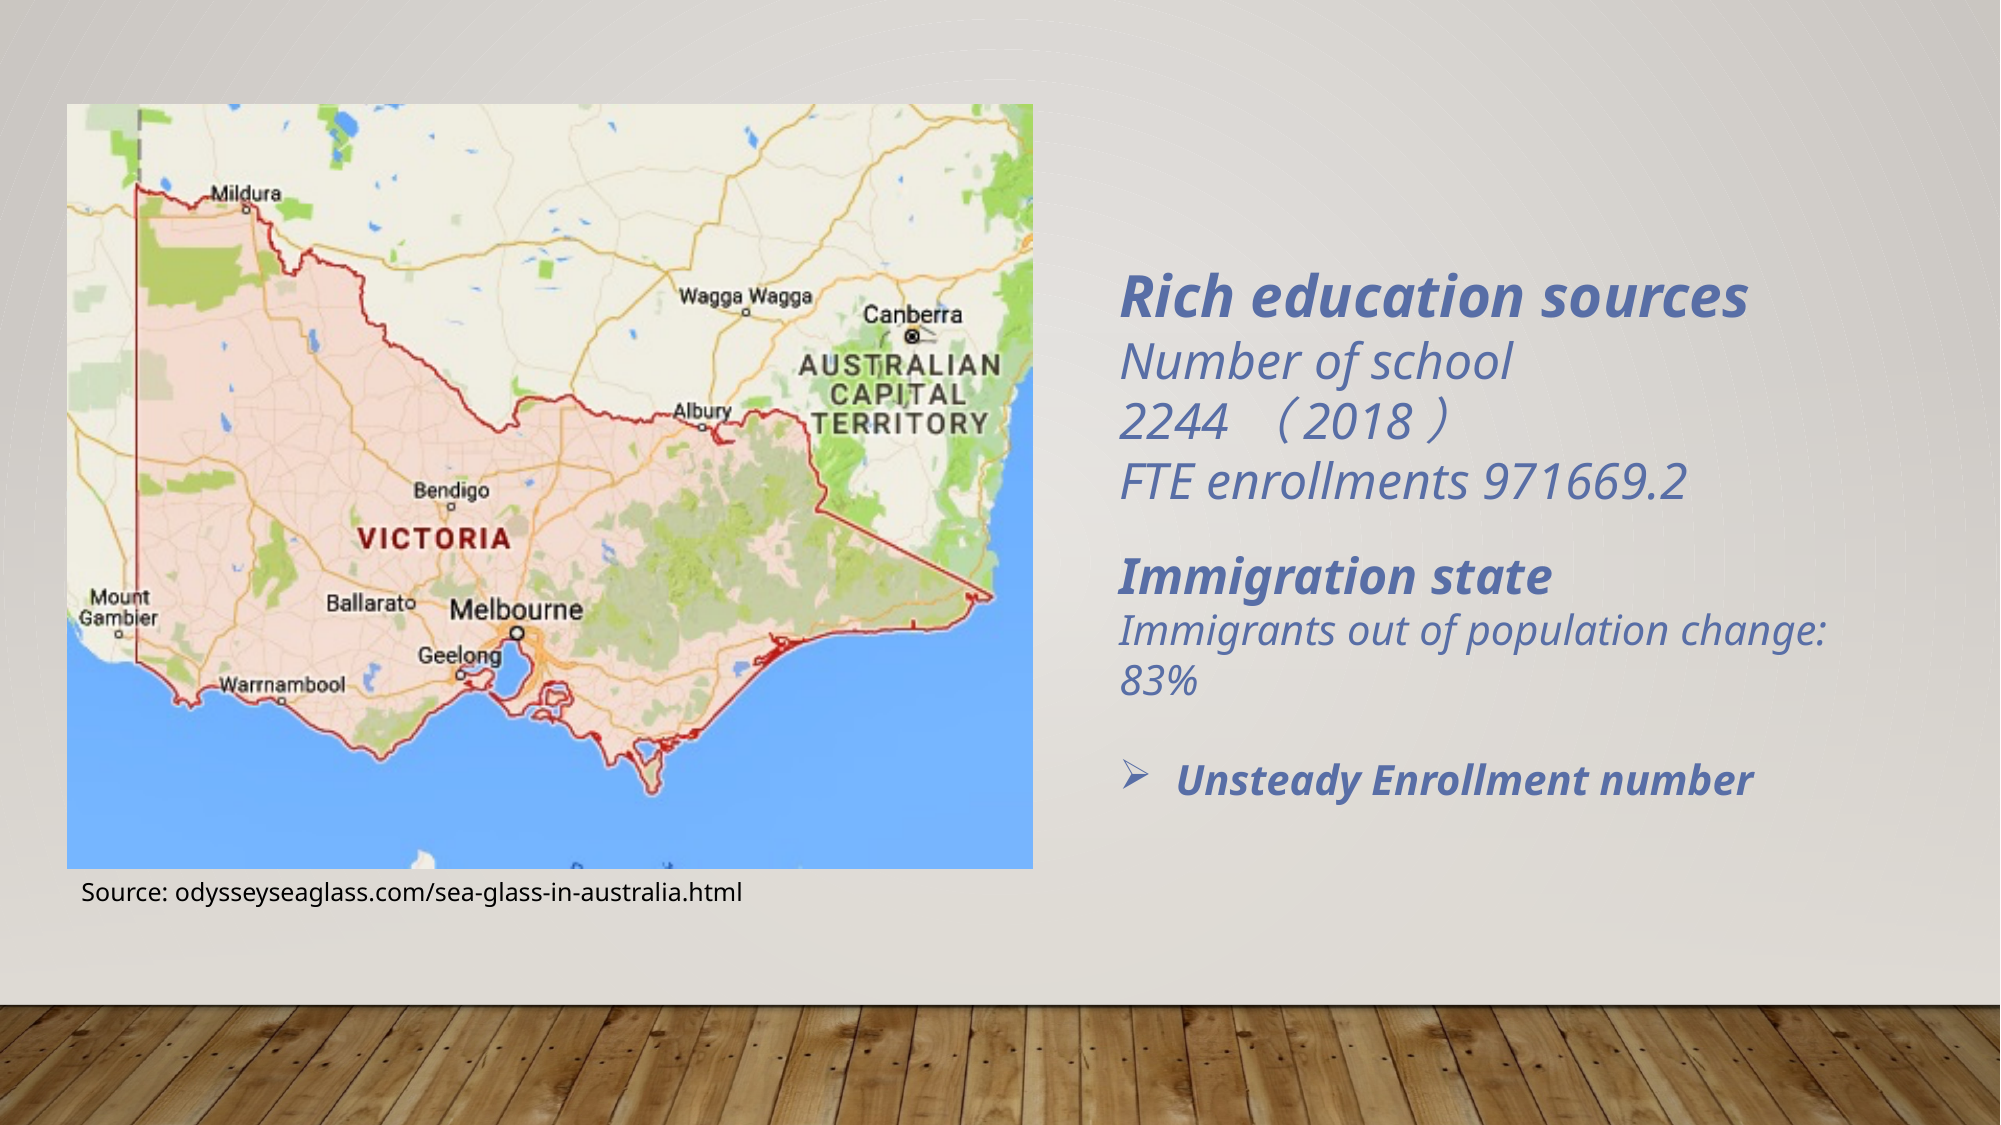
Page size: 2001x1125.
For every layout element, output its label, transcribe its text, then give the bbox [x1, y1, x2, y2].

picture [67, 104, 1033, 870]
picture [0, 1005, 2000, 1125]
text_box Immigration state Immigrants out of population change: 83% Unsteady Enrollment number [1104, 486, 1845, 862]
text_box Source: odysseyseaglass.com/sea-glass-in-australia.html [66, 868, 759, 914]
text_box Rich education sources Number of school 2244（2018） FTE enrollments 971669.2 [1104, 251, 1884, 617]
